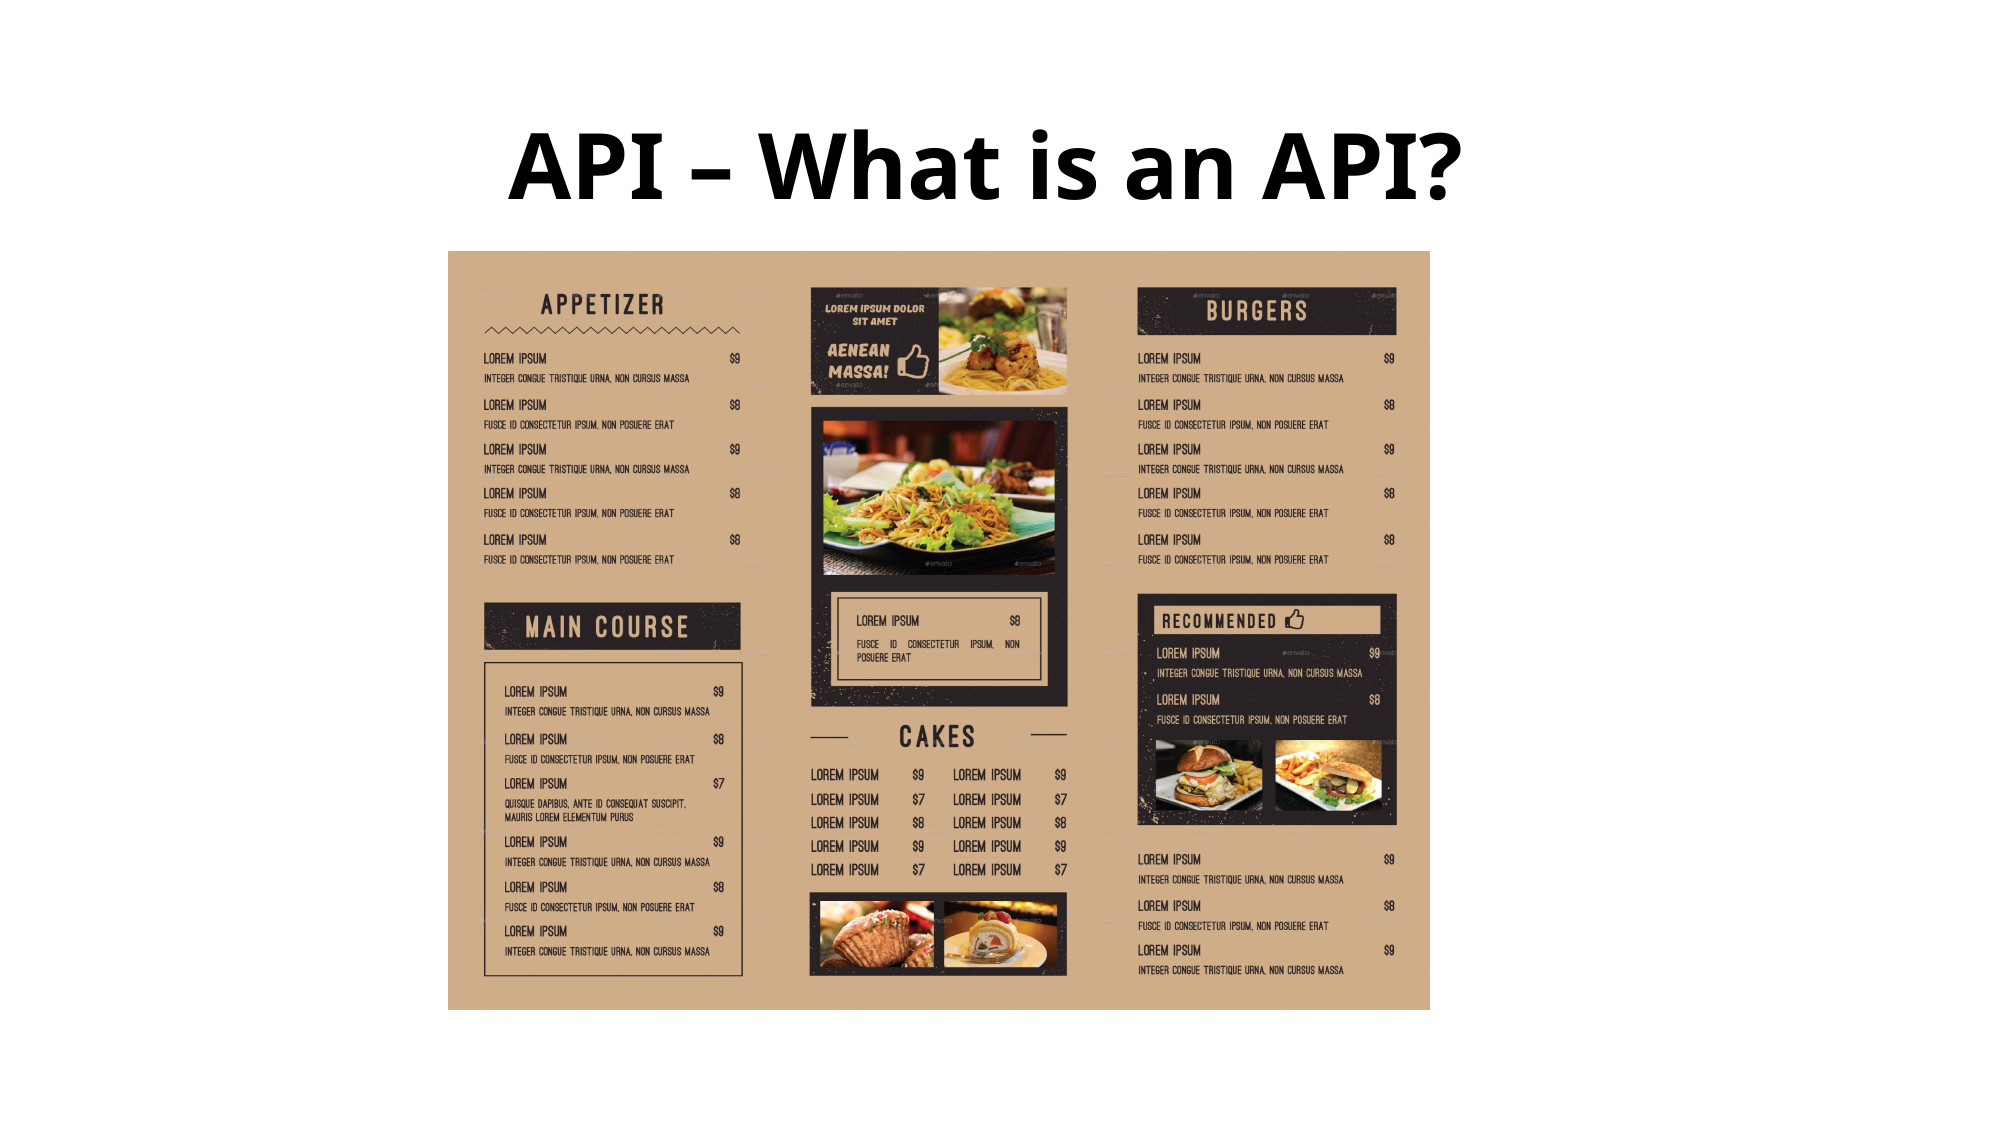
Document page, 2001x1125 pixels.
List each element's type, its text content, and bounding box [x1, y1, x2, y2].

text_box API – What is an API? [493, 61, 2000, 279]
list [448, 251, 1430, 1010]
